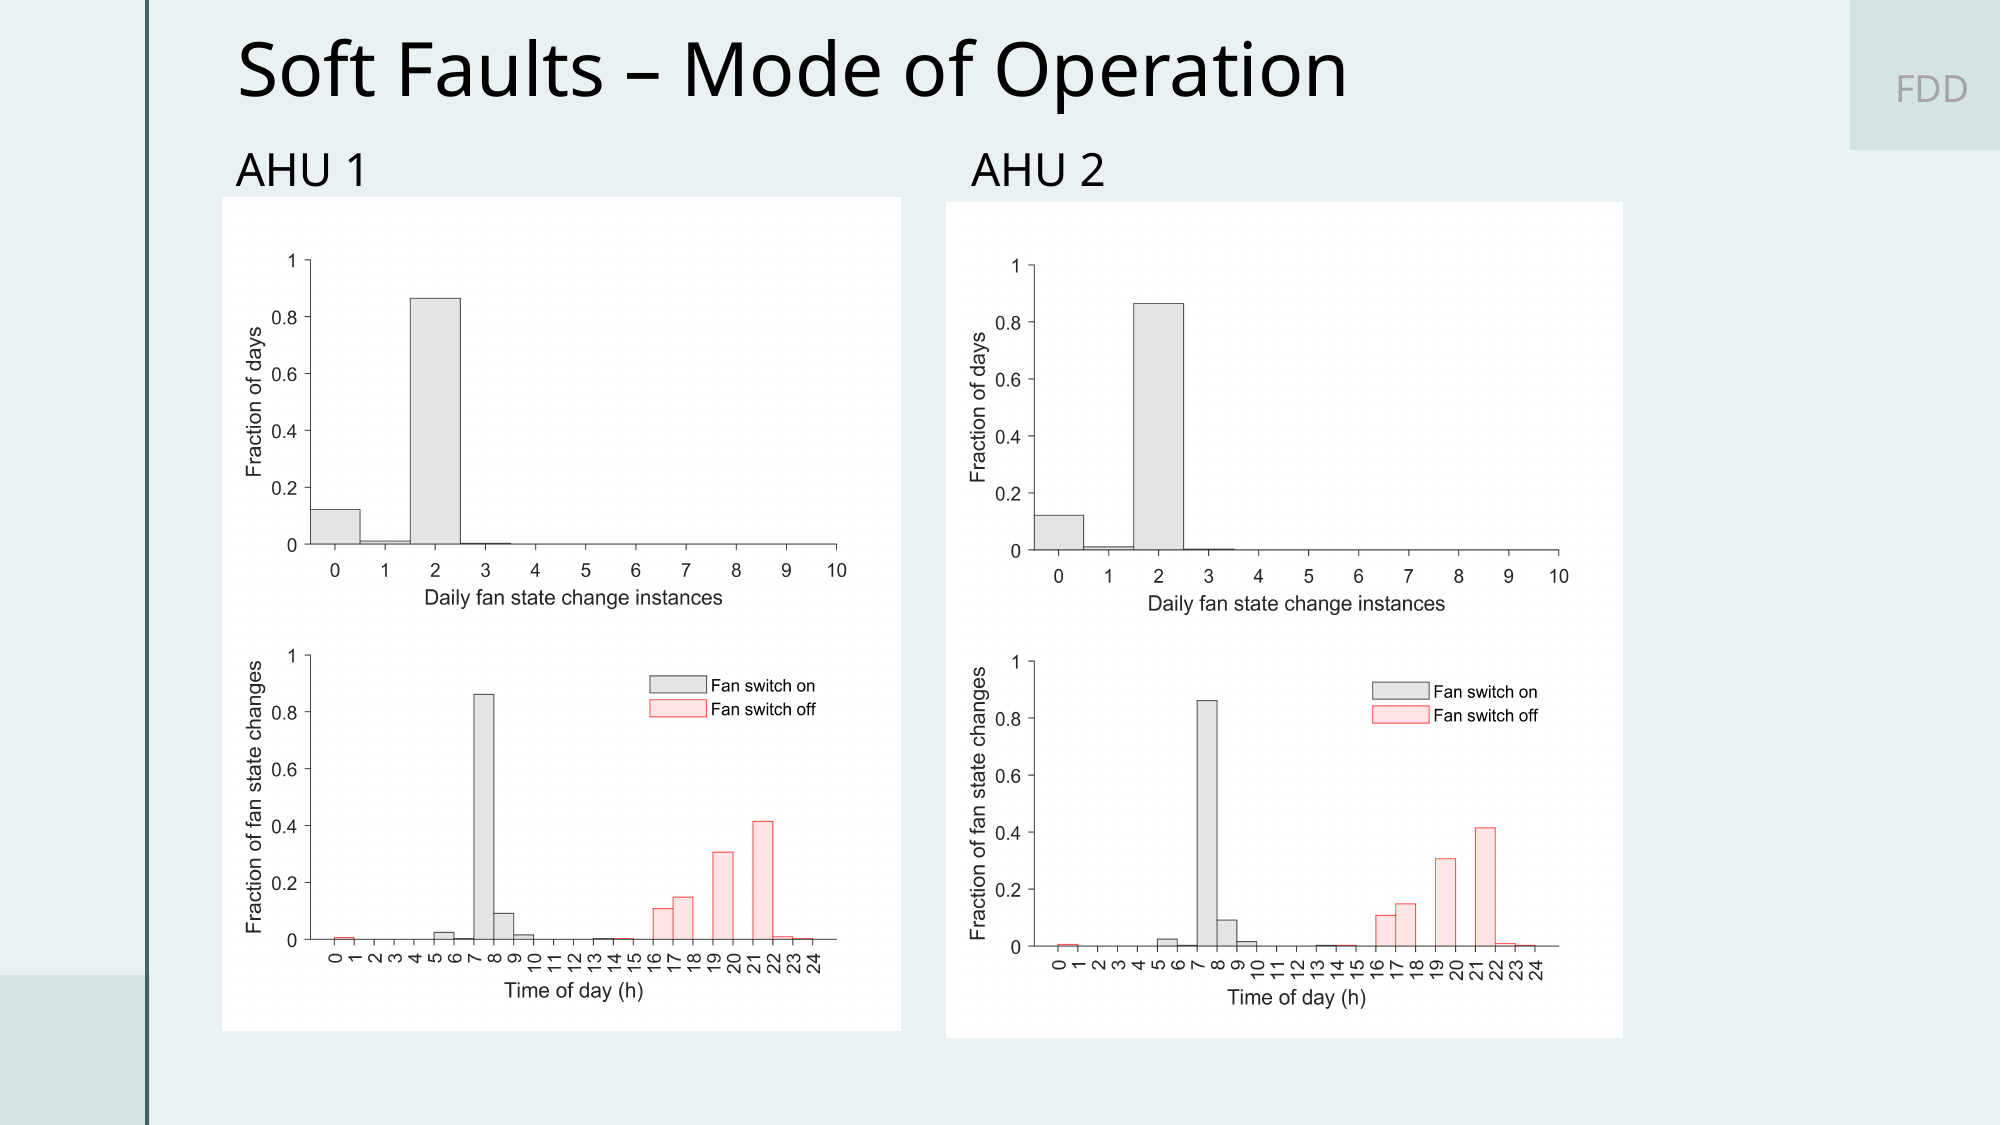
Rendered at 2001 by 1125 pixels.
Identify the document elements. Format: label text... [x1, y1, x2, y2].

text_box AHU 1 [220, 132, 894, 203]
text_box AHU 2 [956, 132, 1622, 202]
text_box FDD [1880, 0, 2000, 118]
picture [222, 197, 901, 1031]
title Soft Faults – Mode of Operation [222, 0, 1850, 120]
picture [946, 202, 1623, 1038]
